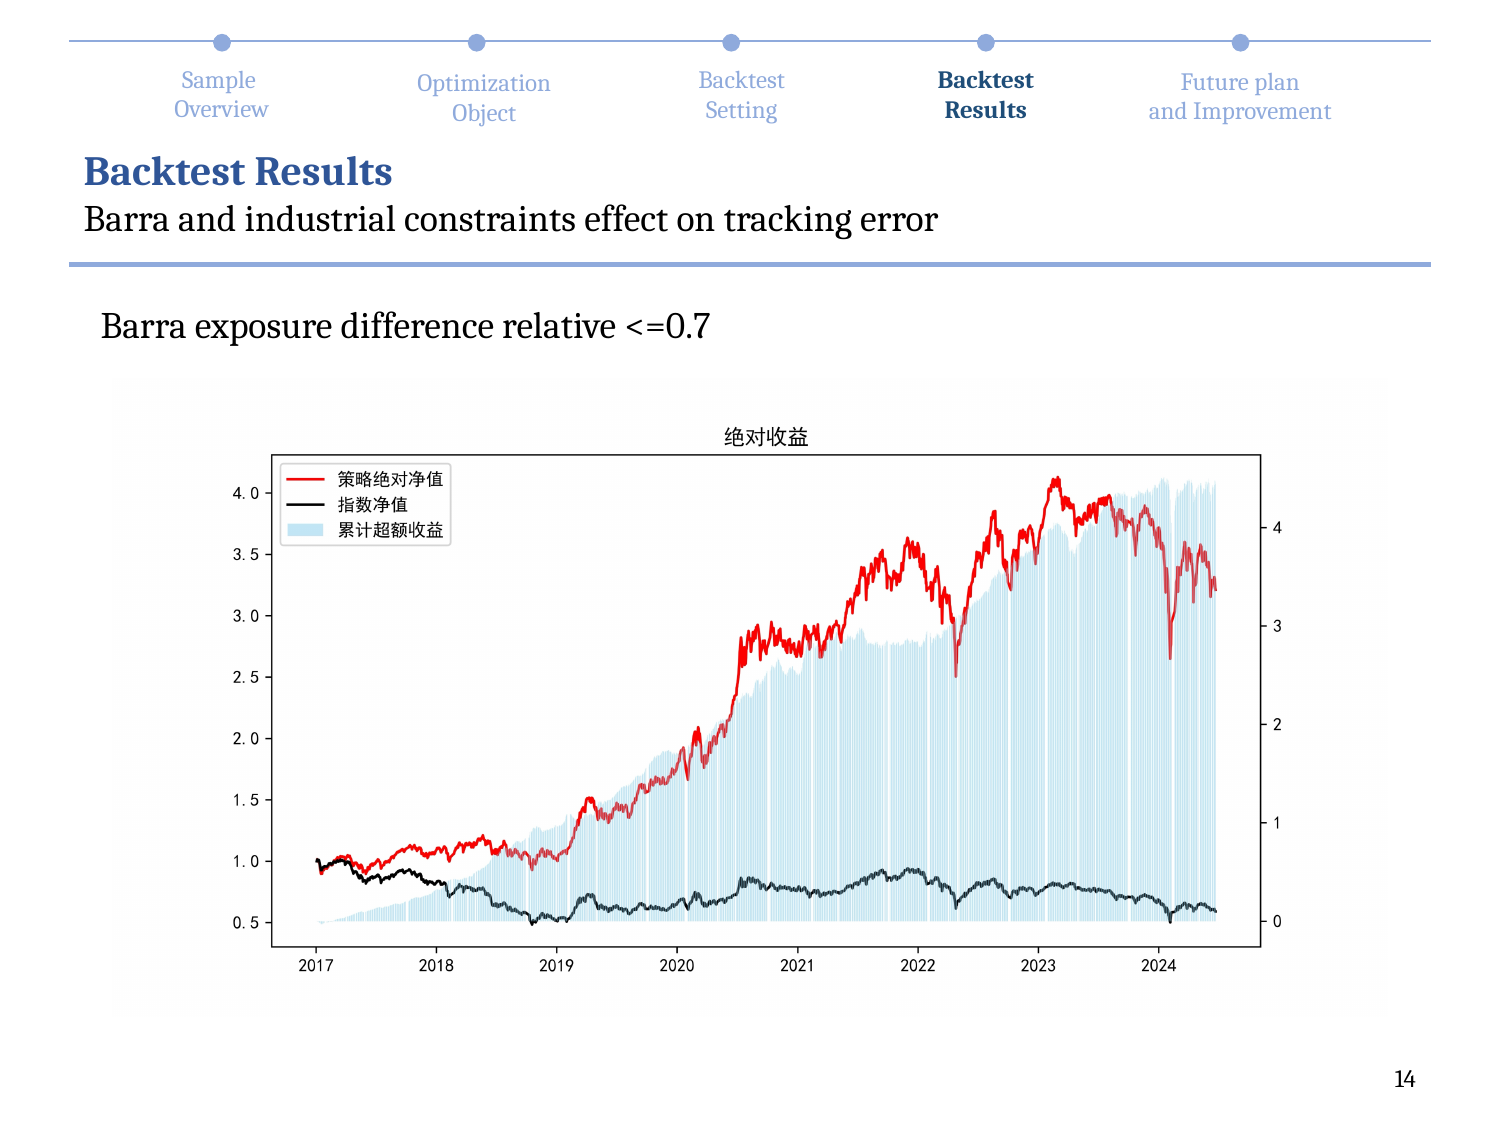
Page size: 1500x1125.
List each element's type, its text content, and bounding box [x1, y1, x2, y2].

text_box Backtest Results [780, 56, 1192, 132]
text_box Barra exposure difference relative <=0.7 [85, 293, 836, 354]
text_box [213, 42, 231, 52]
text_box [1231, 42, 1250, 52]
text_box [977, 33, 995, 41]
text_box [213, 33, 231, 41]
text_box Optimization Object [354, 59, 615, 135]
text_box Backtest Setting [536, 56, 780, 131]
text_box [468, 33, 486, 41]
text_box Backtest Results Barra and industrial constraints effect on tracking error [68, 136, 1431, 247]
slide_number 14 [1093, 1054, 1431, 1100]
text_box [722, 33, 740, 41]
text_box [722, 42, 741, 52]
text_box [467, 42, 486, 52]
picture [112, 378, 1388, 1017]
text_box [976, 42, 995, 52]
text_box Future plan and Improvement [1035, 57, 1446, 133]
text_box Sample Overview [16, 55, 428, 131]
text_box [1232, 33, 1249, 41]
